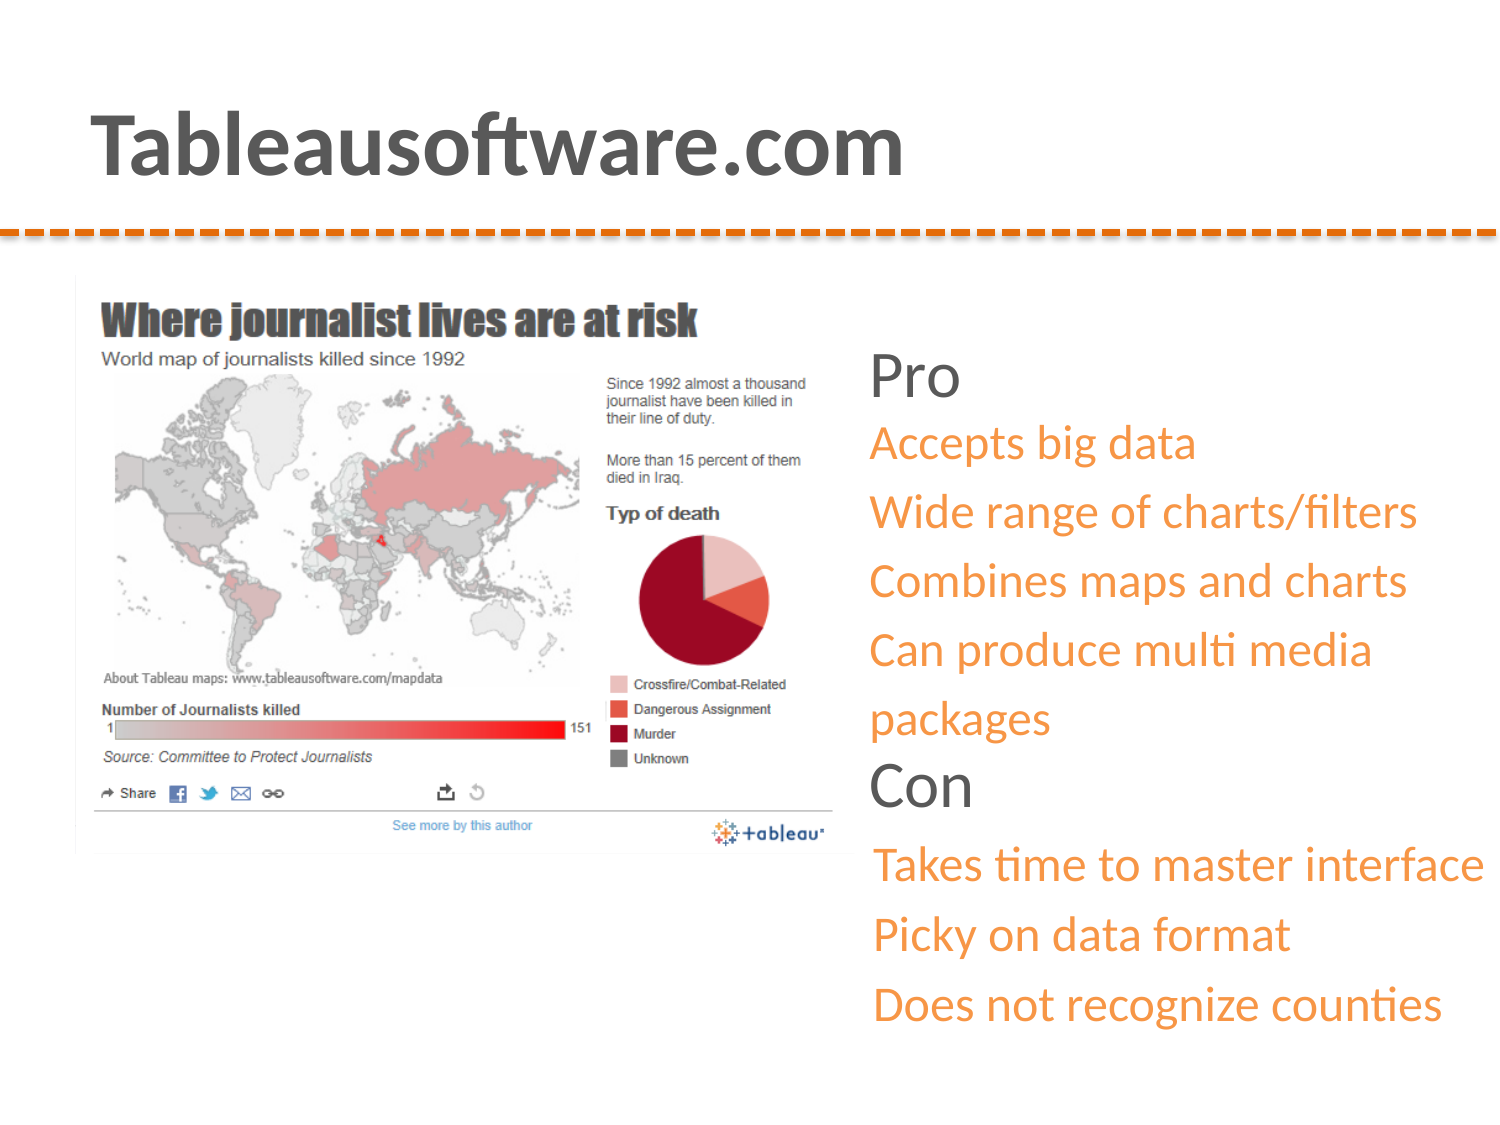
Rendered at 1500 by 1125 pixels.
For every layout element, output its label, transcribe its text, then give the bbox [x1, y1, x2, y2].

text_box Con [859, 755, 1500, 823]
text_box Accepts big data Wide range of charts/filters Combines maps and charts Can produce multi media packages [859, 402, 1500, 755]
list Pro [859, 322, 1500, 402]
picture [74, 274, 855, 854]
title Tableausoftware.com [75, 45, 1425, 229]
text_box Con [854, 859, 858, 876]
text_box Takes time to master interface Picky on data format Does not recognize counties [858, 823, 1500, 1051]
